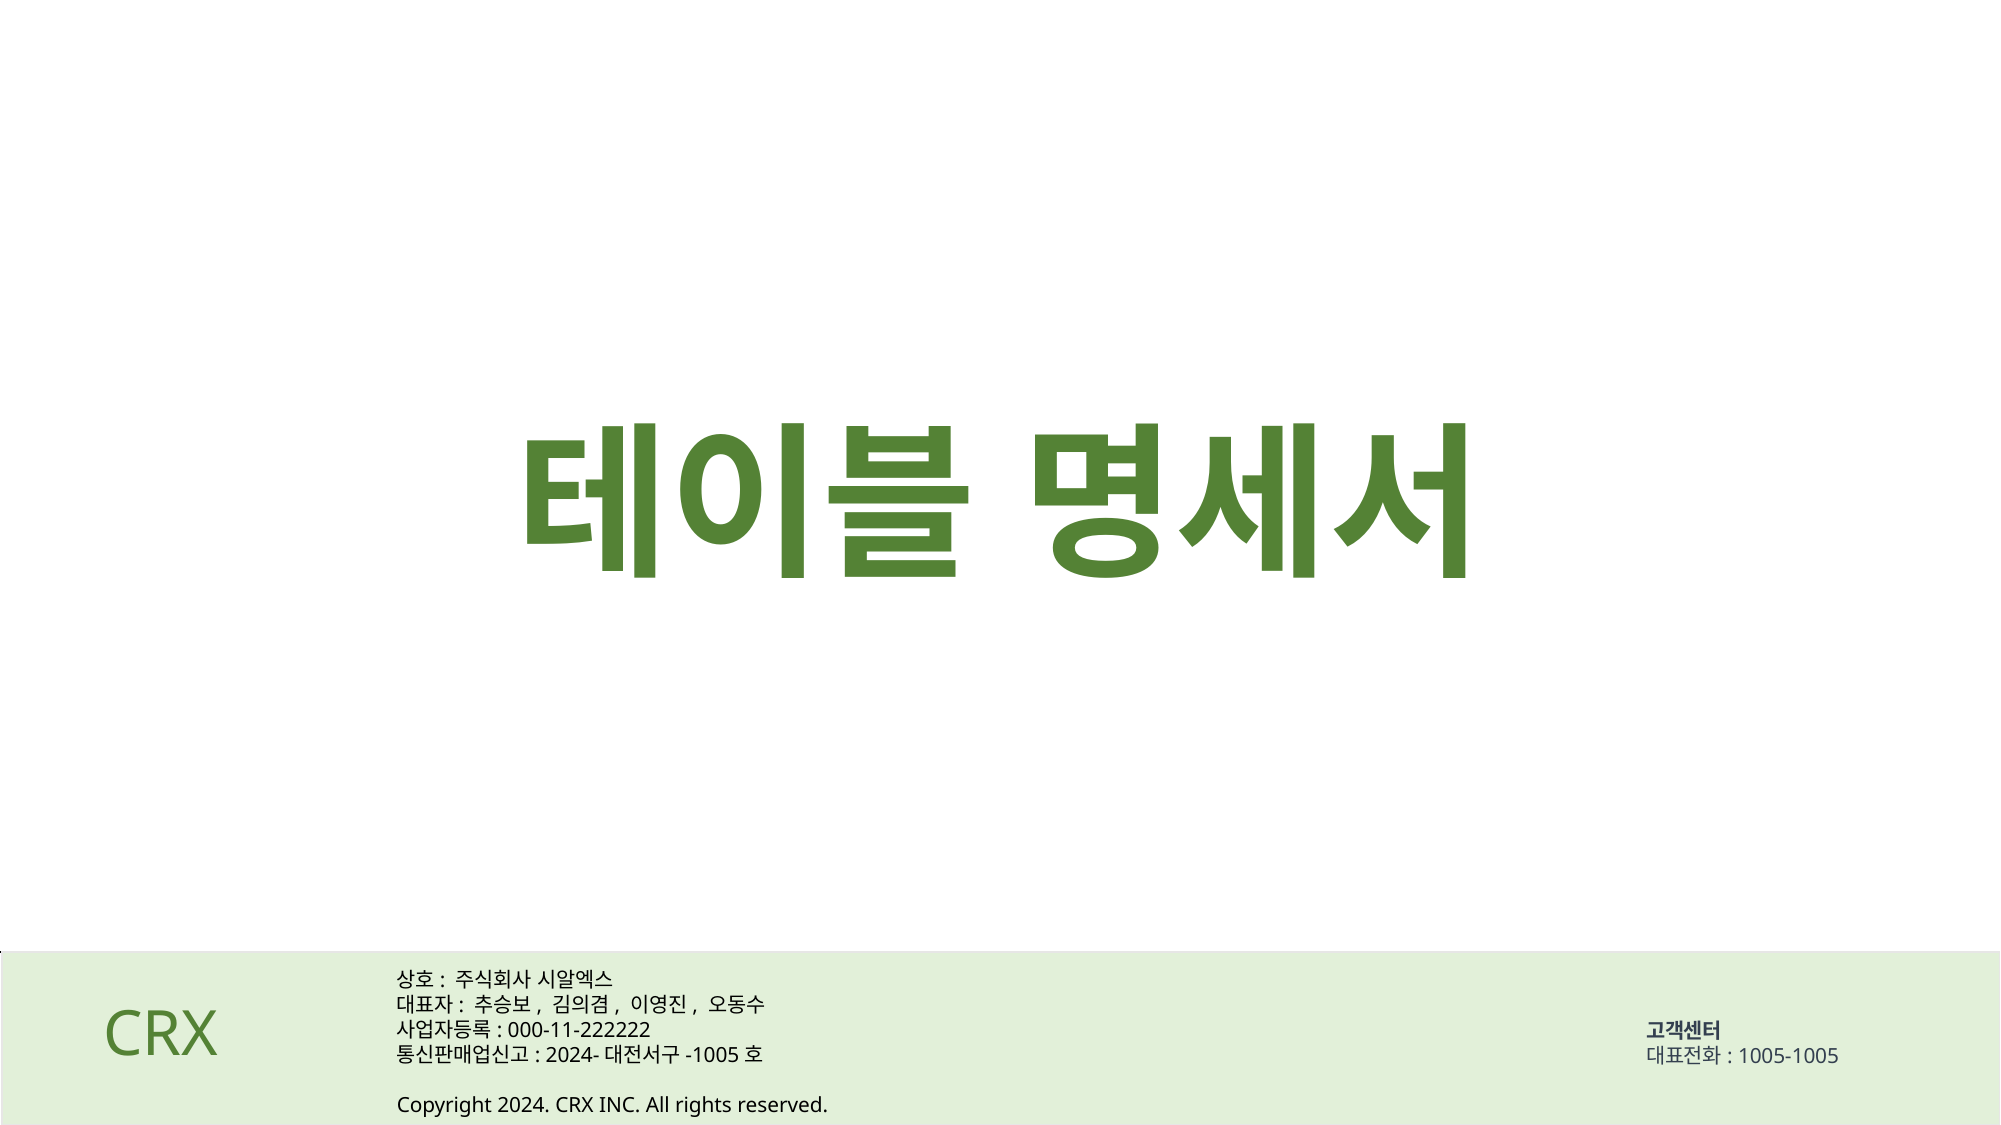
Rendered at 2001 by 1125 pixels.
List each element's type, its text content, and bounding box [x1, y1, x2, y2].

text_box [0, 951, 2000, 1125]
text_box 테이블 명세서 [329, 389, 1671, 605]
